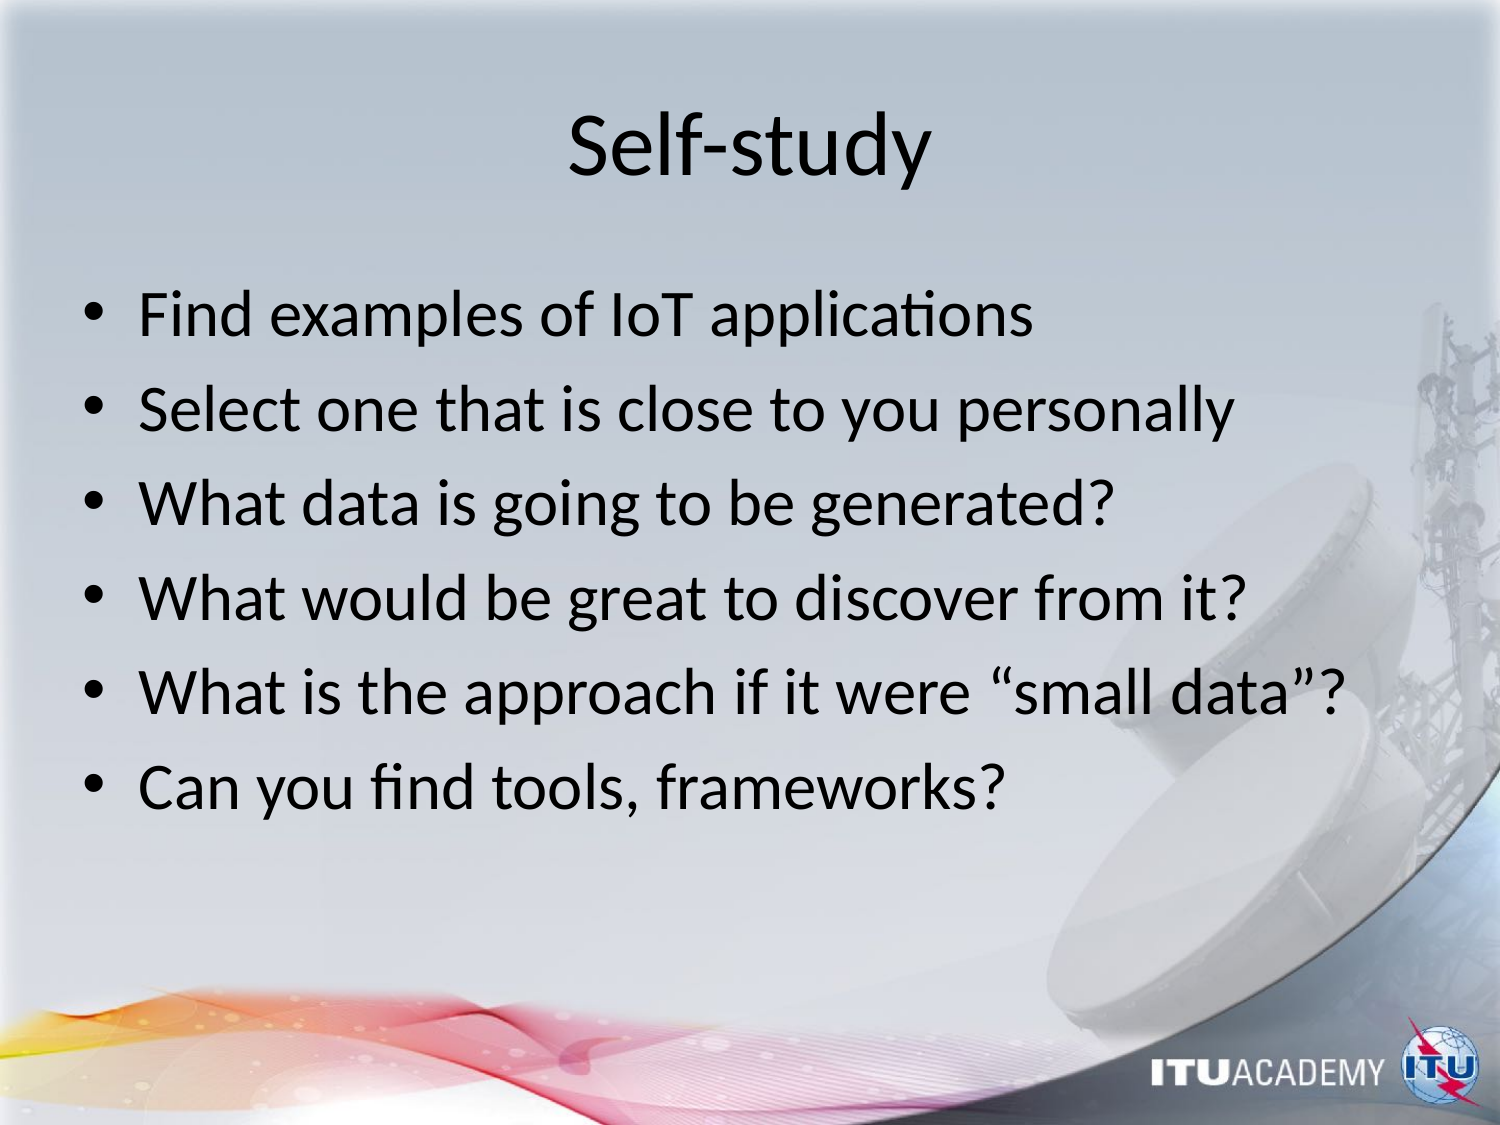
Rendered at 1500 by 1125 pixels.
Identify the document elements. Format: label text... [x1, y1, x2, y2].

picture [0, 0, 1500, 1125]
title Self-study [74, 44, 1426, 234]
list Find examples of IoT applications Select one that is close to you personally What data is going to be generated? What would be great to discover from it? What is the approach if it were “small data”? Can you find tools, frameworks? [74, 261, 1426, 1006]
